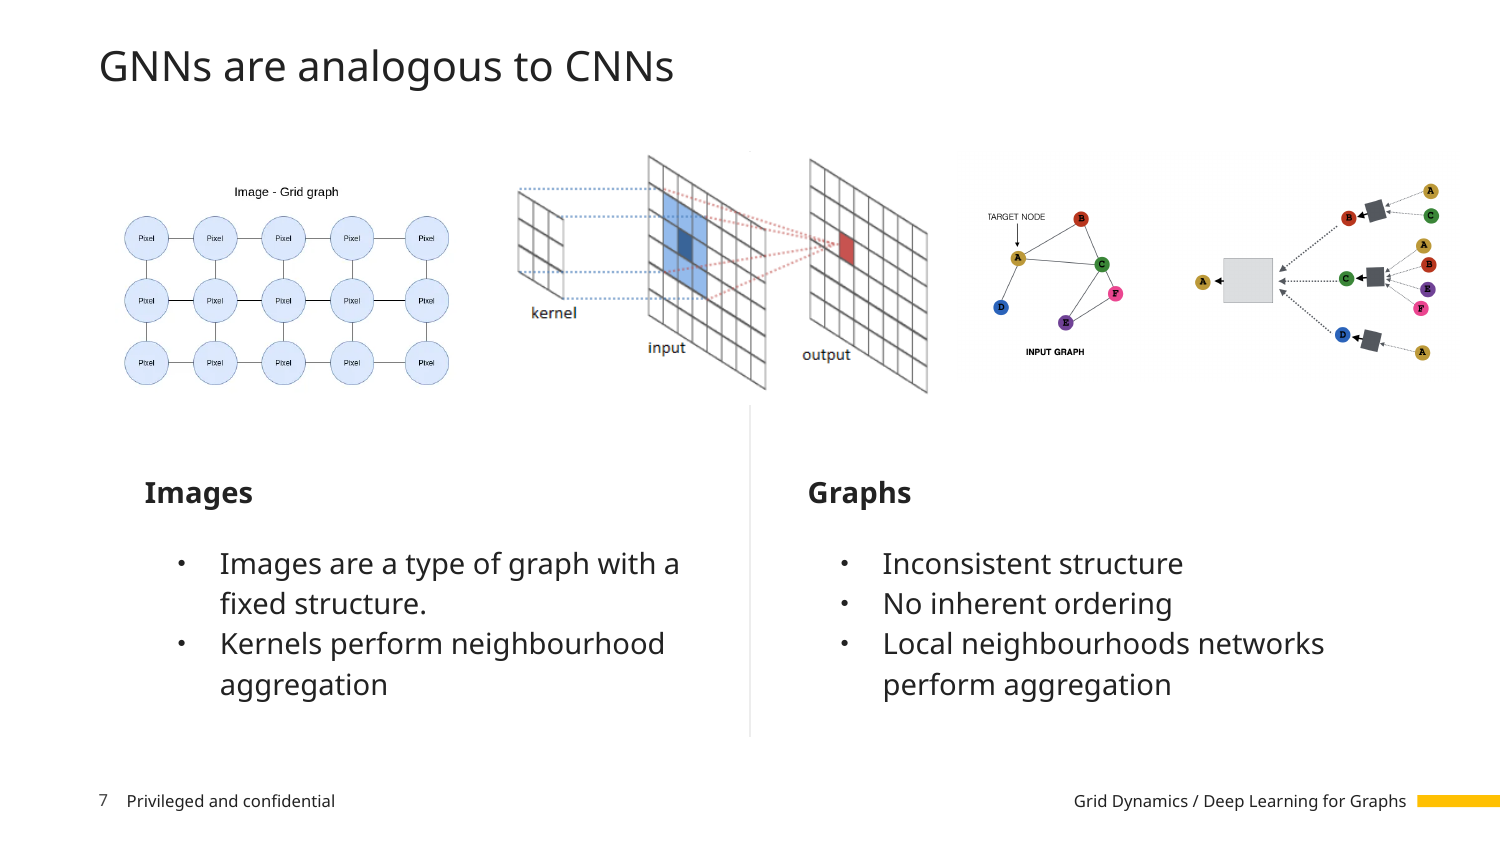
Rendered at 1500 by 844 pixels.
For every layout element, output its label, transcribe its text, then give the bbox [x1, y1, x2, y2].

slide_number ‹#› [98, 786, 179, 816]
picture [515, 152, 935, 405]
title GNNs are analogous to CNNs [98, 40, 1402, 89]
picture [957, 150, 1460, 382]
list Images Images are a type of graph with a fixed structure. Kernels perform neighbourhood aggregation [145, 468, 700, 736]
list Graphs Inconsistent structure No inherent ordering Local neighbourhoods networks perform aggregation [807, 468, 1363, 736]
picture [115, 163, 458, 395]
